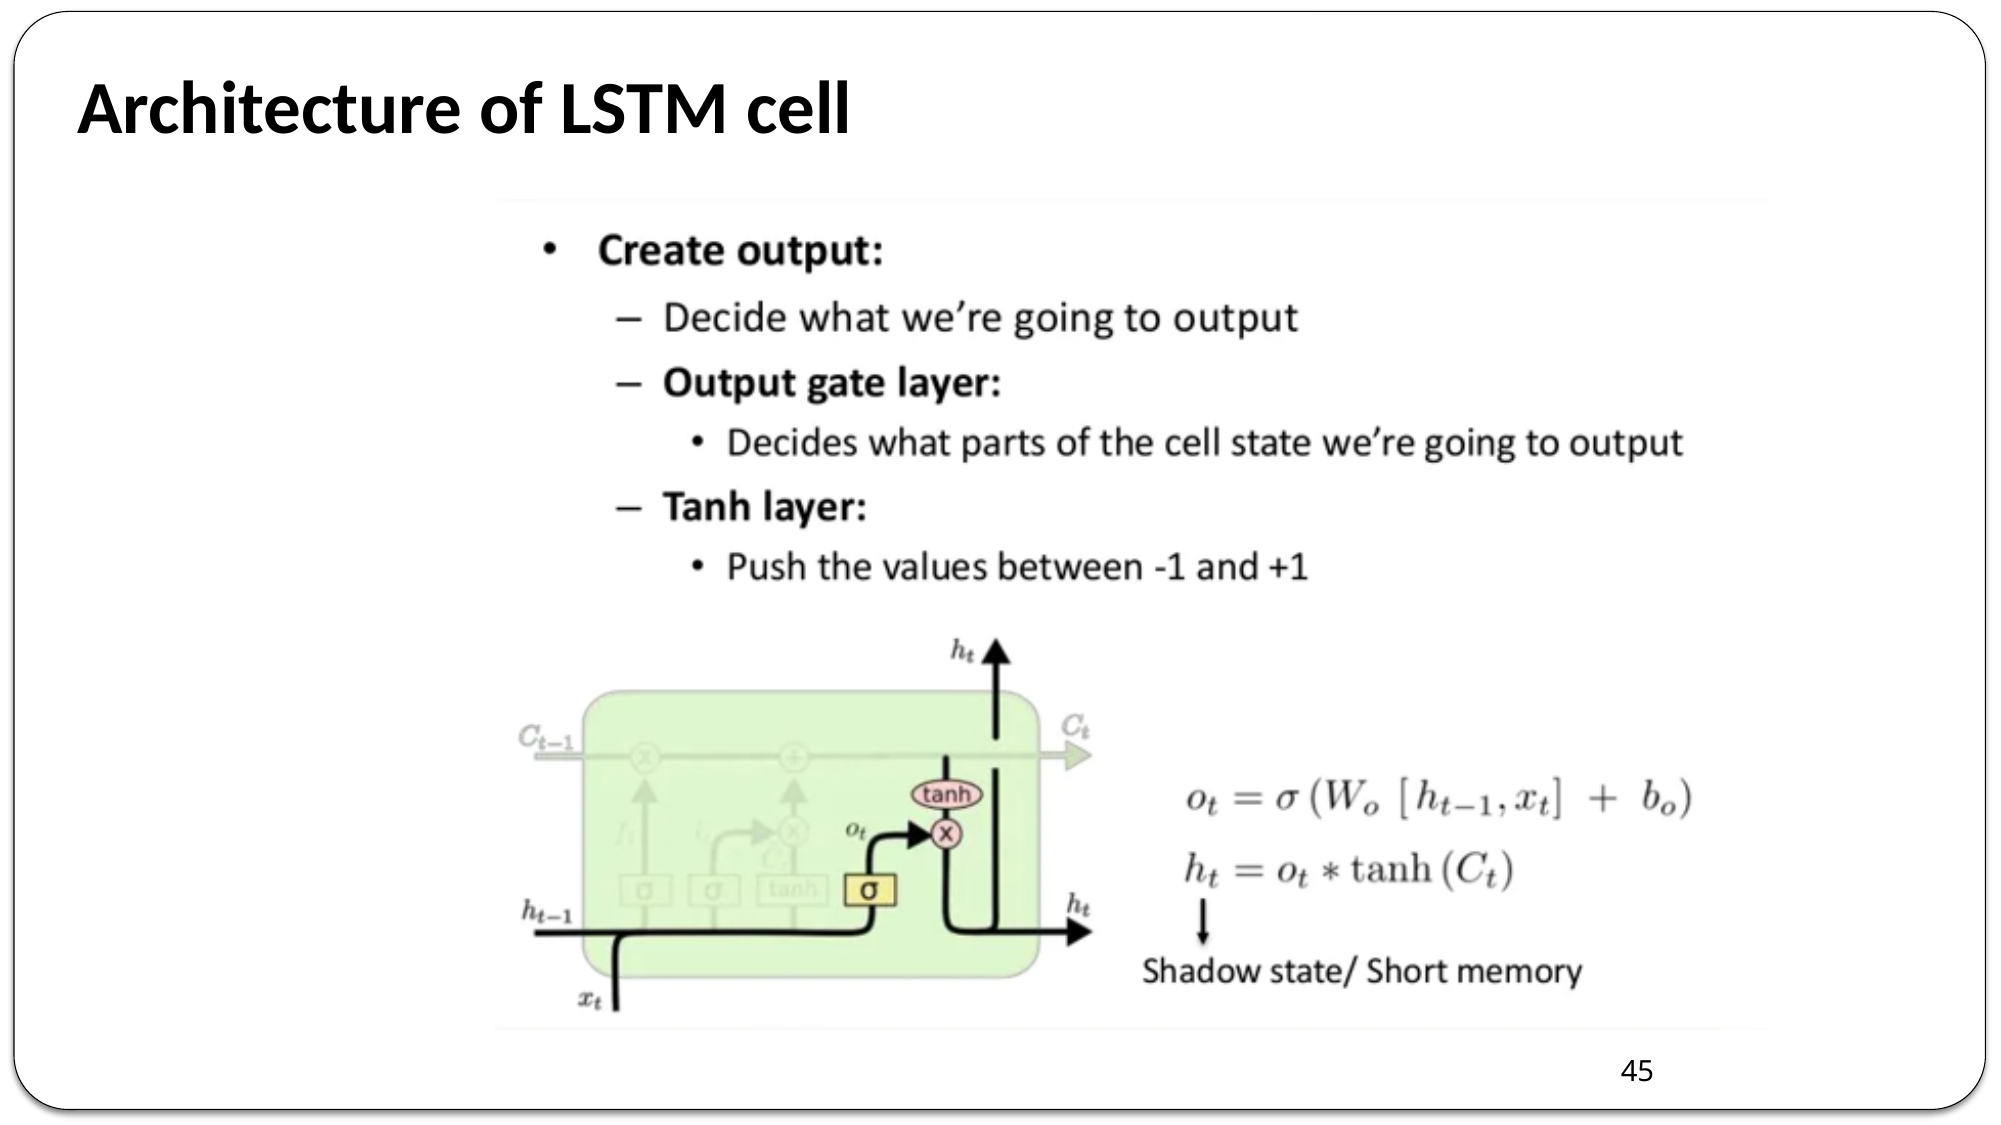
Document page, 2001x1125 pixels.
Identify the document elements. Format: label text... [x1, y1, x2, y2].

picture [495, 199, 1770, 1030]
text_box Architecture of LSTM cell [62, 51, 1693, 157]
slide_number 45 [1412, 1042, 1863, 1103]
